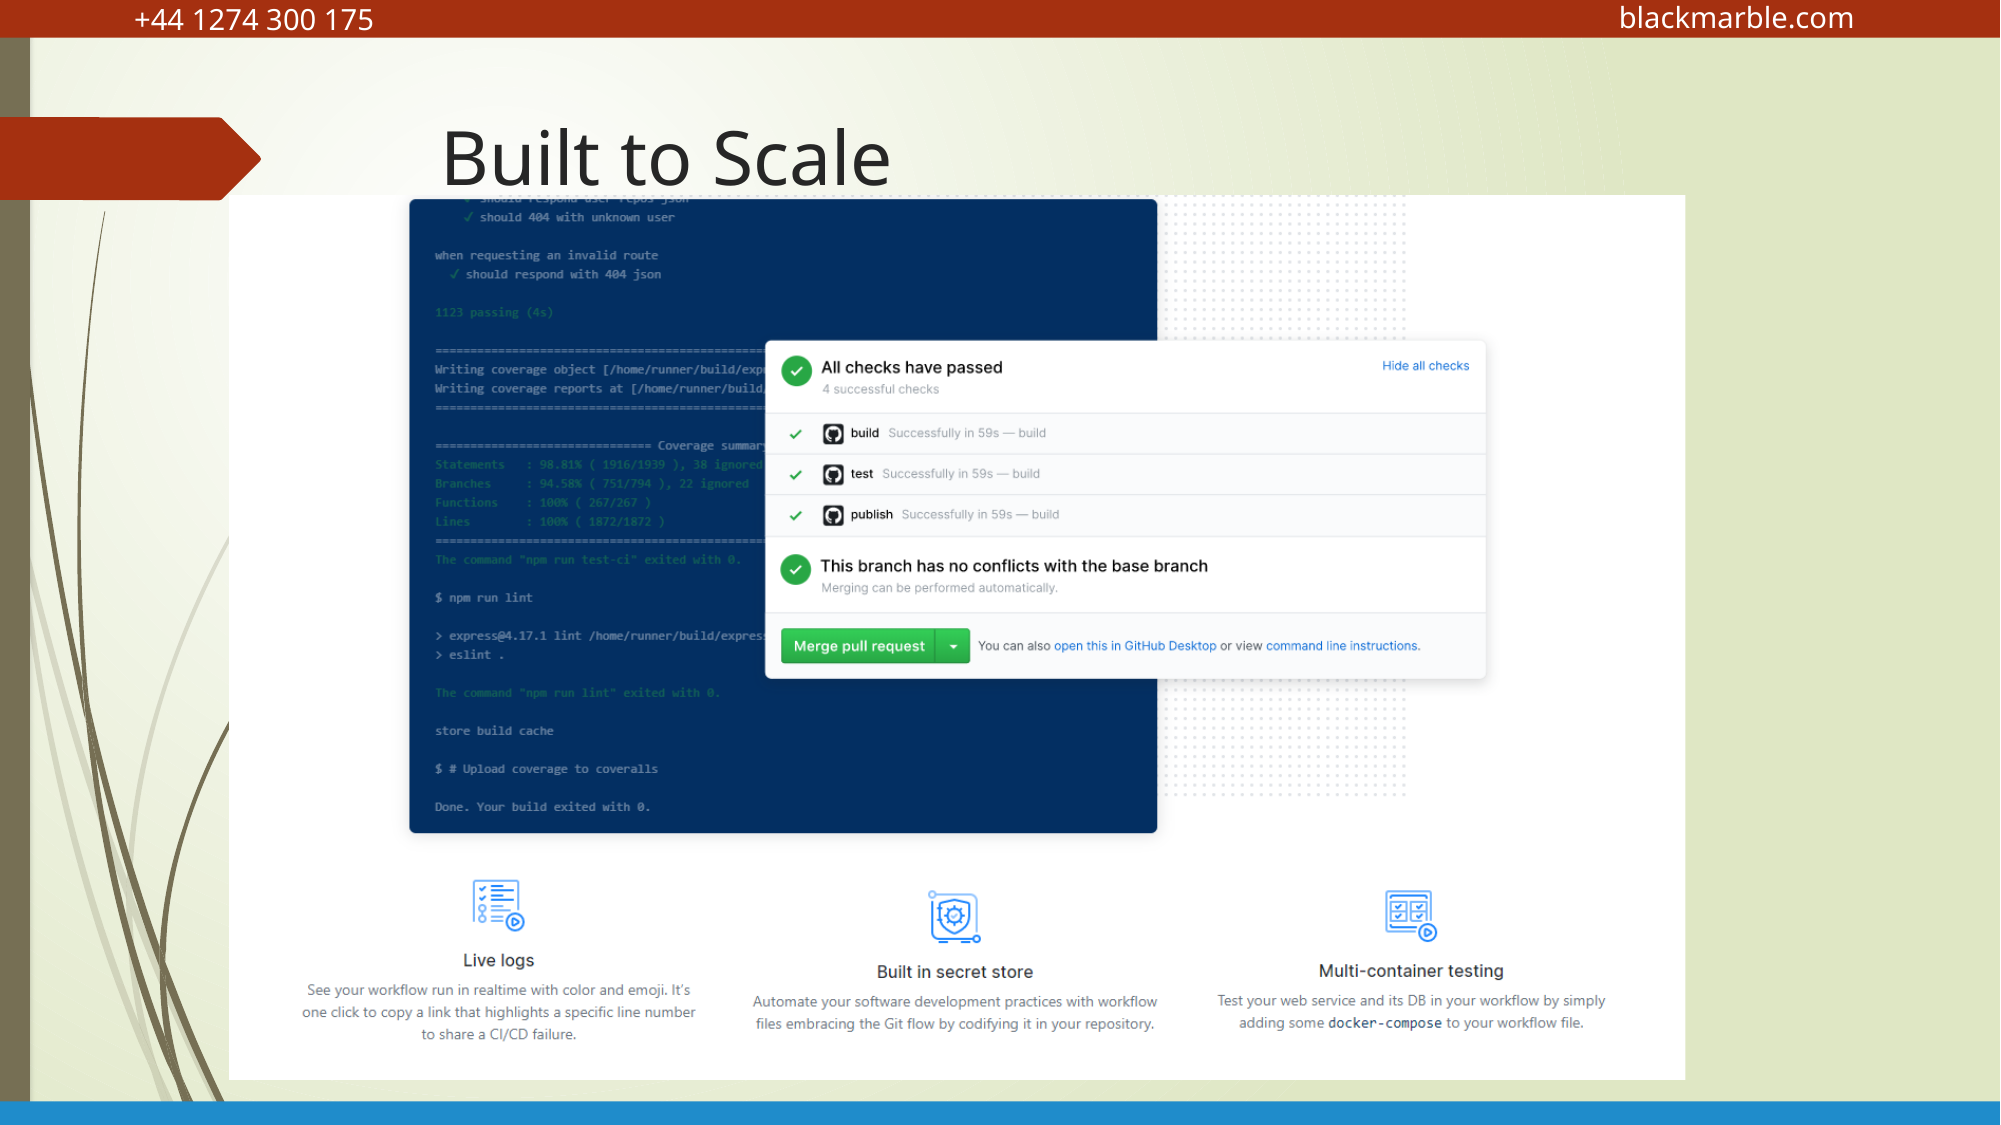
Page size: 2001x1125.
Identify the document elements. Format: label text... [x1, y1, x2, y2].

title Built to Scale [425, 102, 1888, 313]
picture [228, 195, 1686, 1081]
